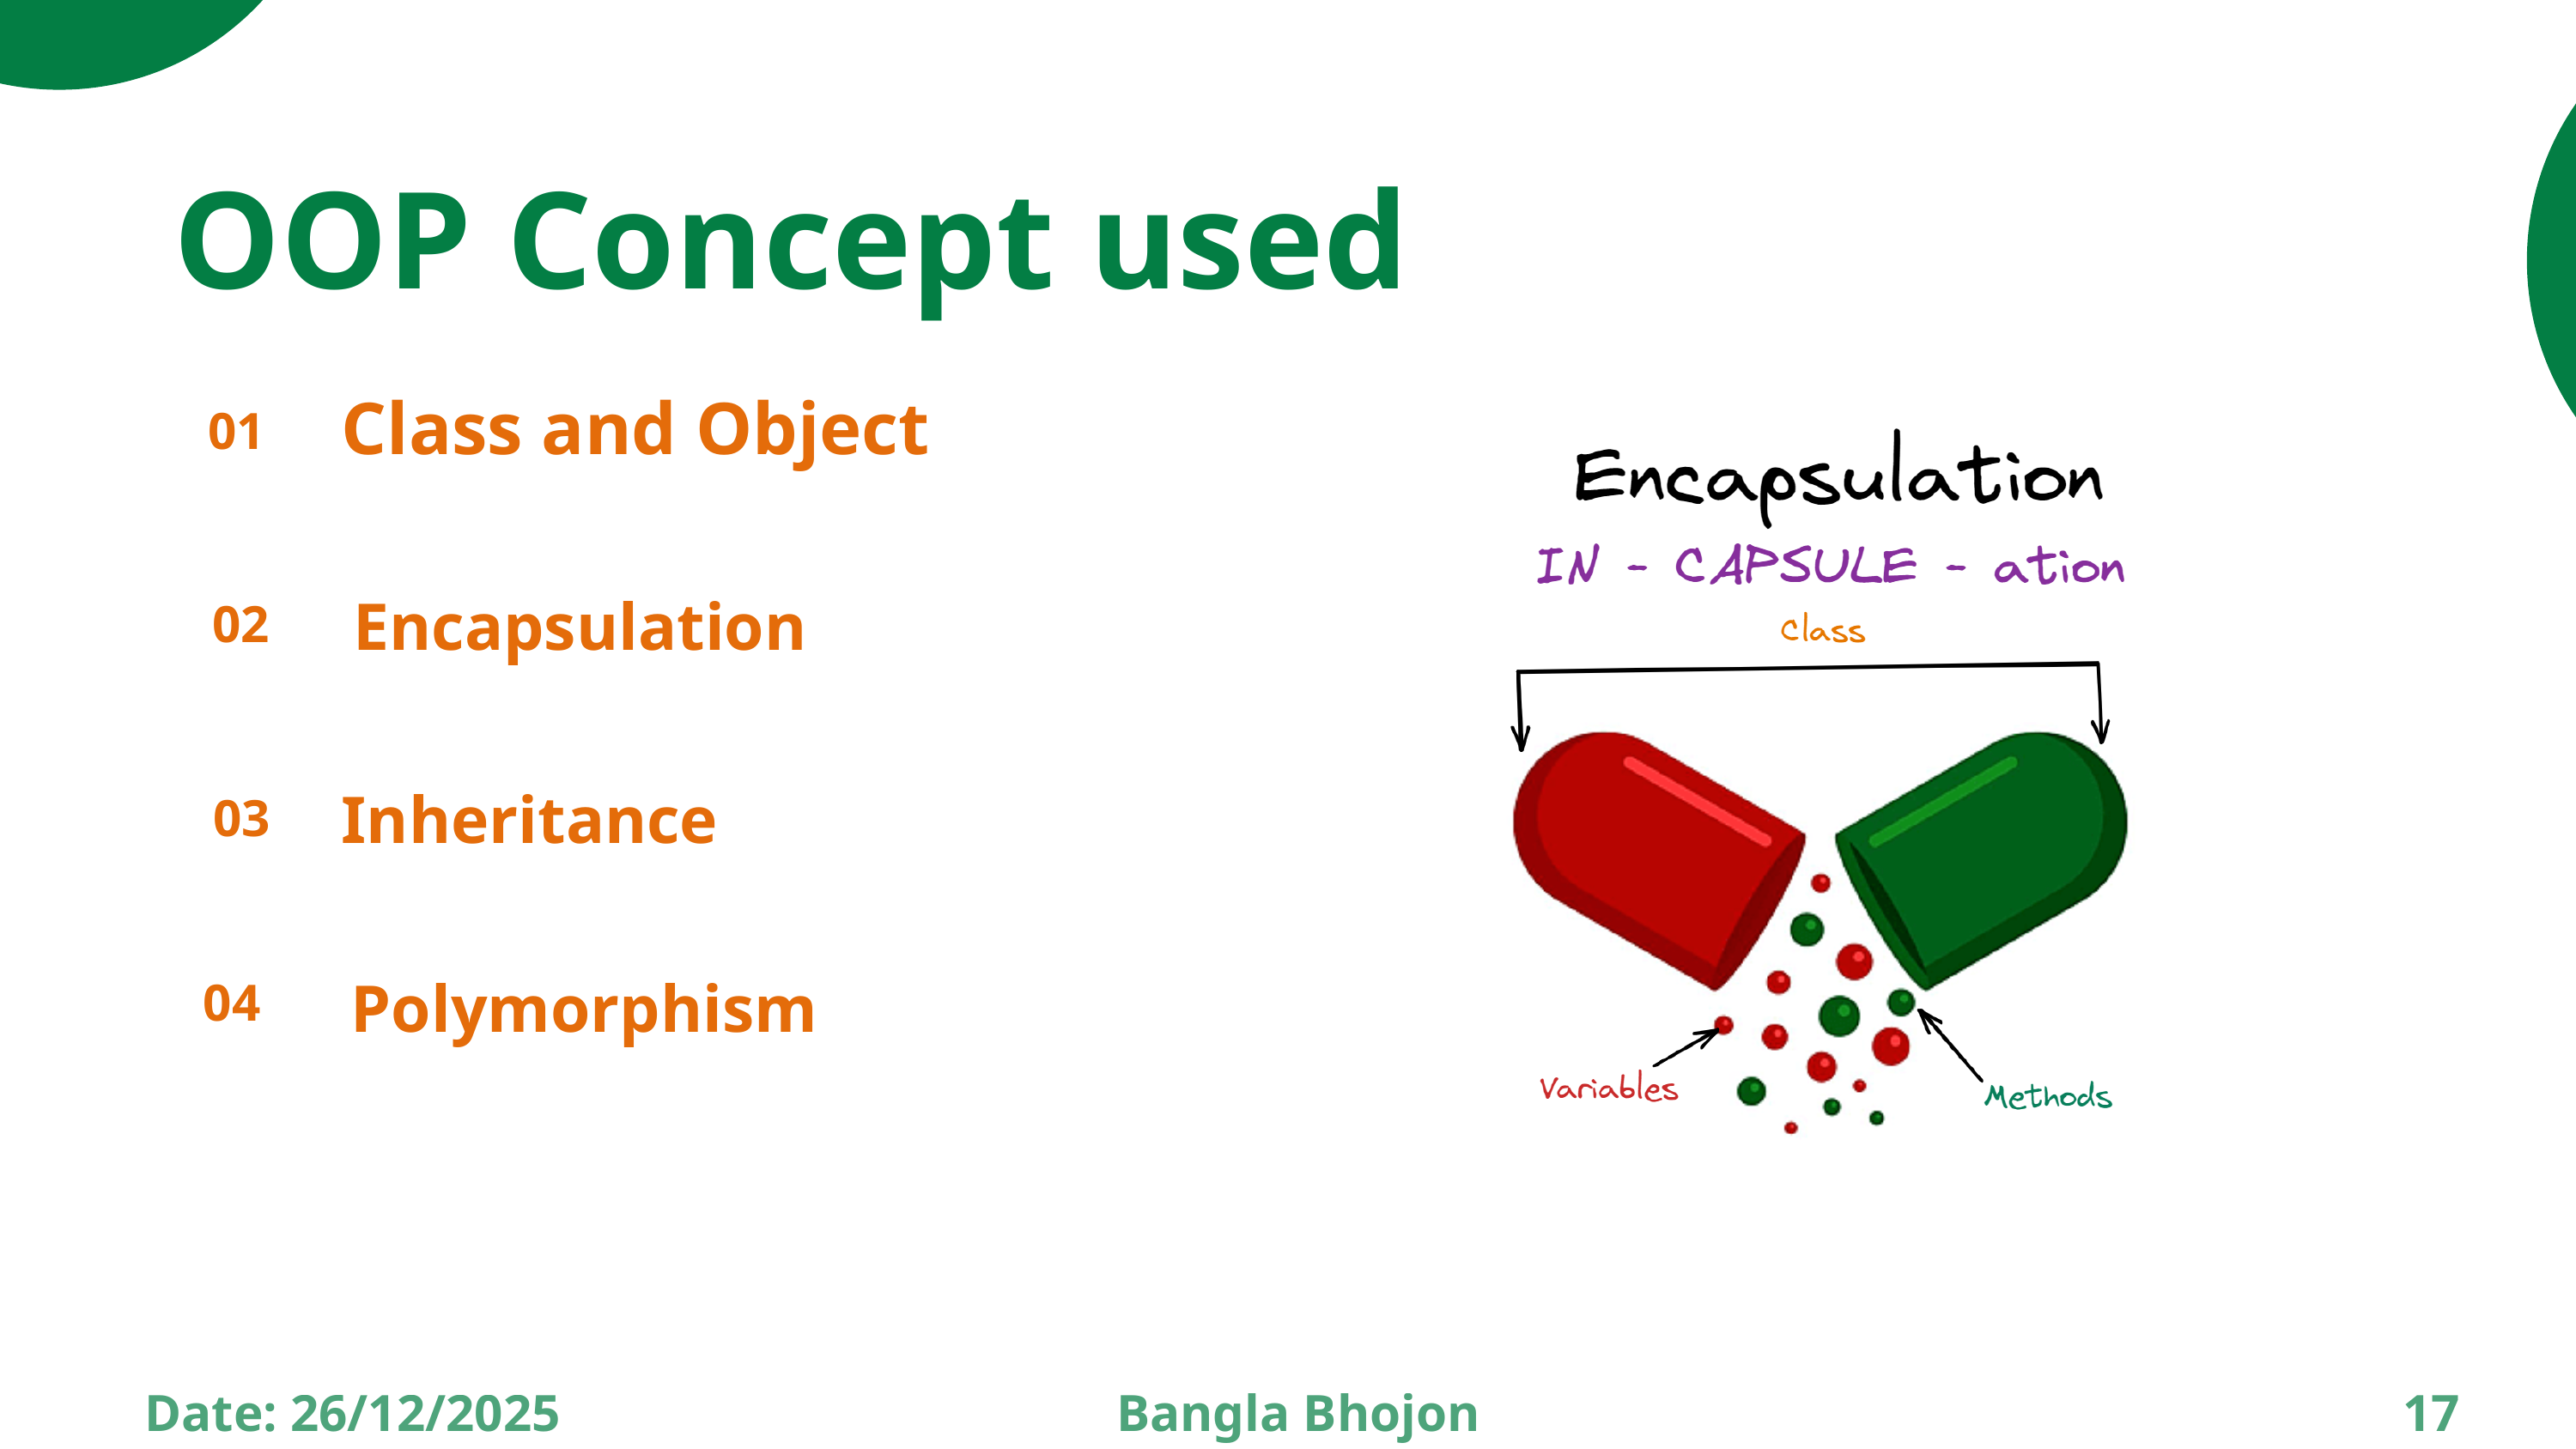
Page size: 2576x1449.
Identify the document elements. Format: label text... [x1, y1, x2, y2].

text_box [173, 367, 1302, 487]
text_box 17 [2168, 1371, 2576, 1442]
picture [1303, 367, 2316, 1234]
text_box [0, 0, 336, 90]
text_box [2526, 0, 2576, 537]
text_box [173, 561, 1259, 680]
text_box Bangla Bhojon [805, 1371, 1791, 1442]
text_box Date: 26/12/2025 [144, 1371, 663, 1442]
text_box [182, 755, 1264, 874]
text_box OOP Concept used [173, 128, 2501, 316]
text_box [161, 939, 1298, 1058]
